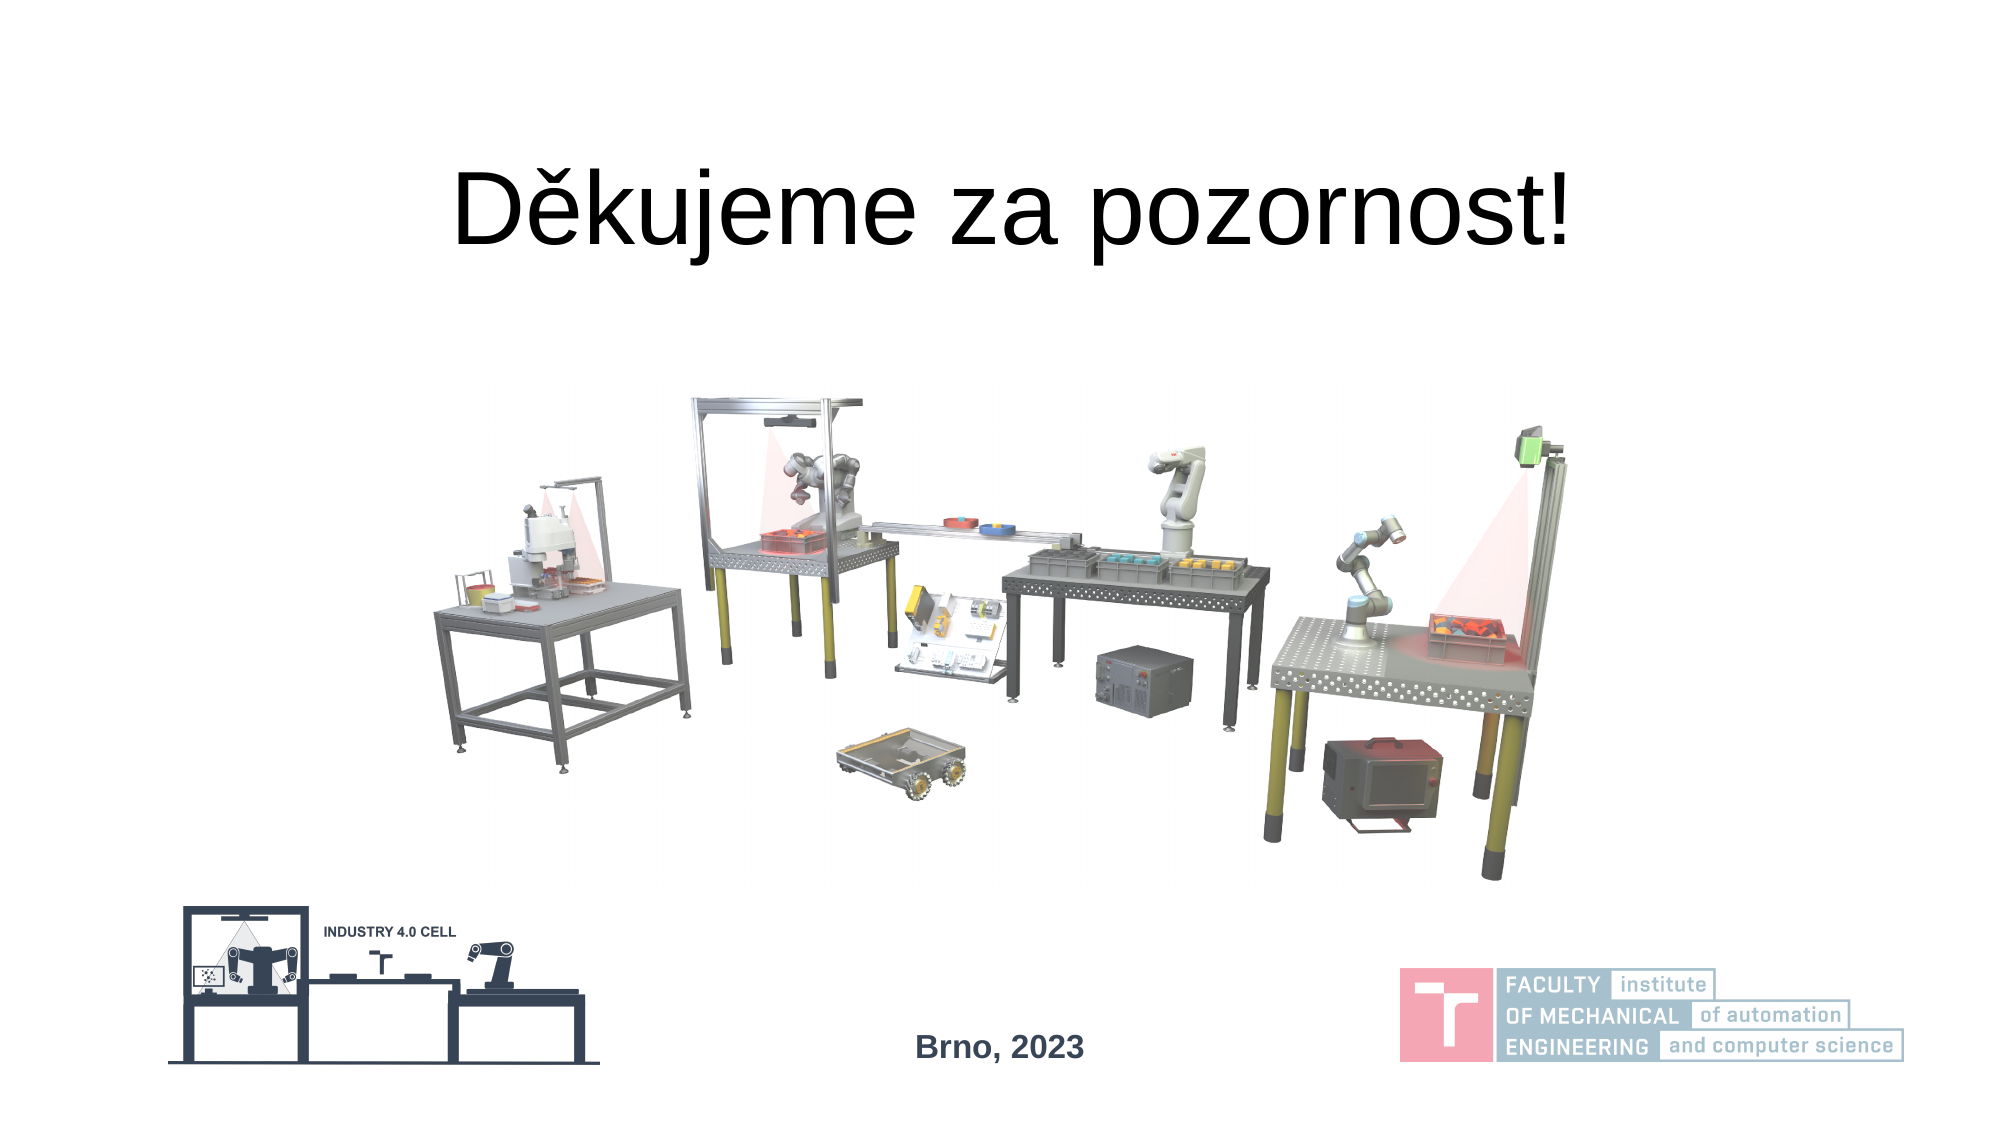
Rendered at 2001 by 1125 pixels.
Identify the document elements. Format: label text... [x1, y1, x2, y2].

picture [415, 380, 1585, 892]
text_box Děkujeme za pozornost! [414, 127, 1613, 277]
text_box Brno, 2023 [852, 1015, 1147, 1075]
picture [168, 906, 600, 1066]
picture [1400, 968, 1904, 1062]
